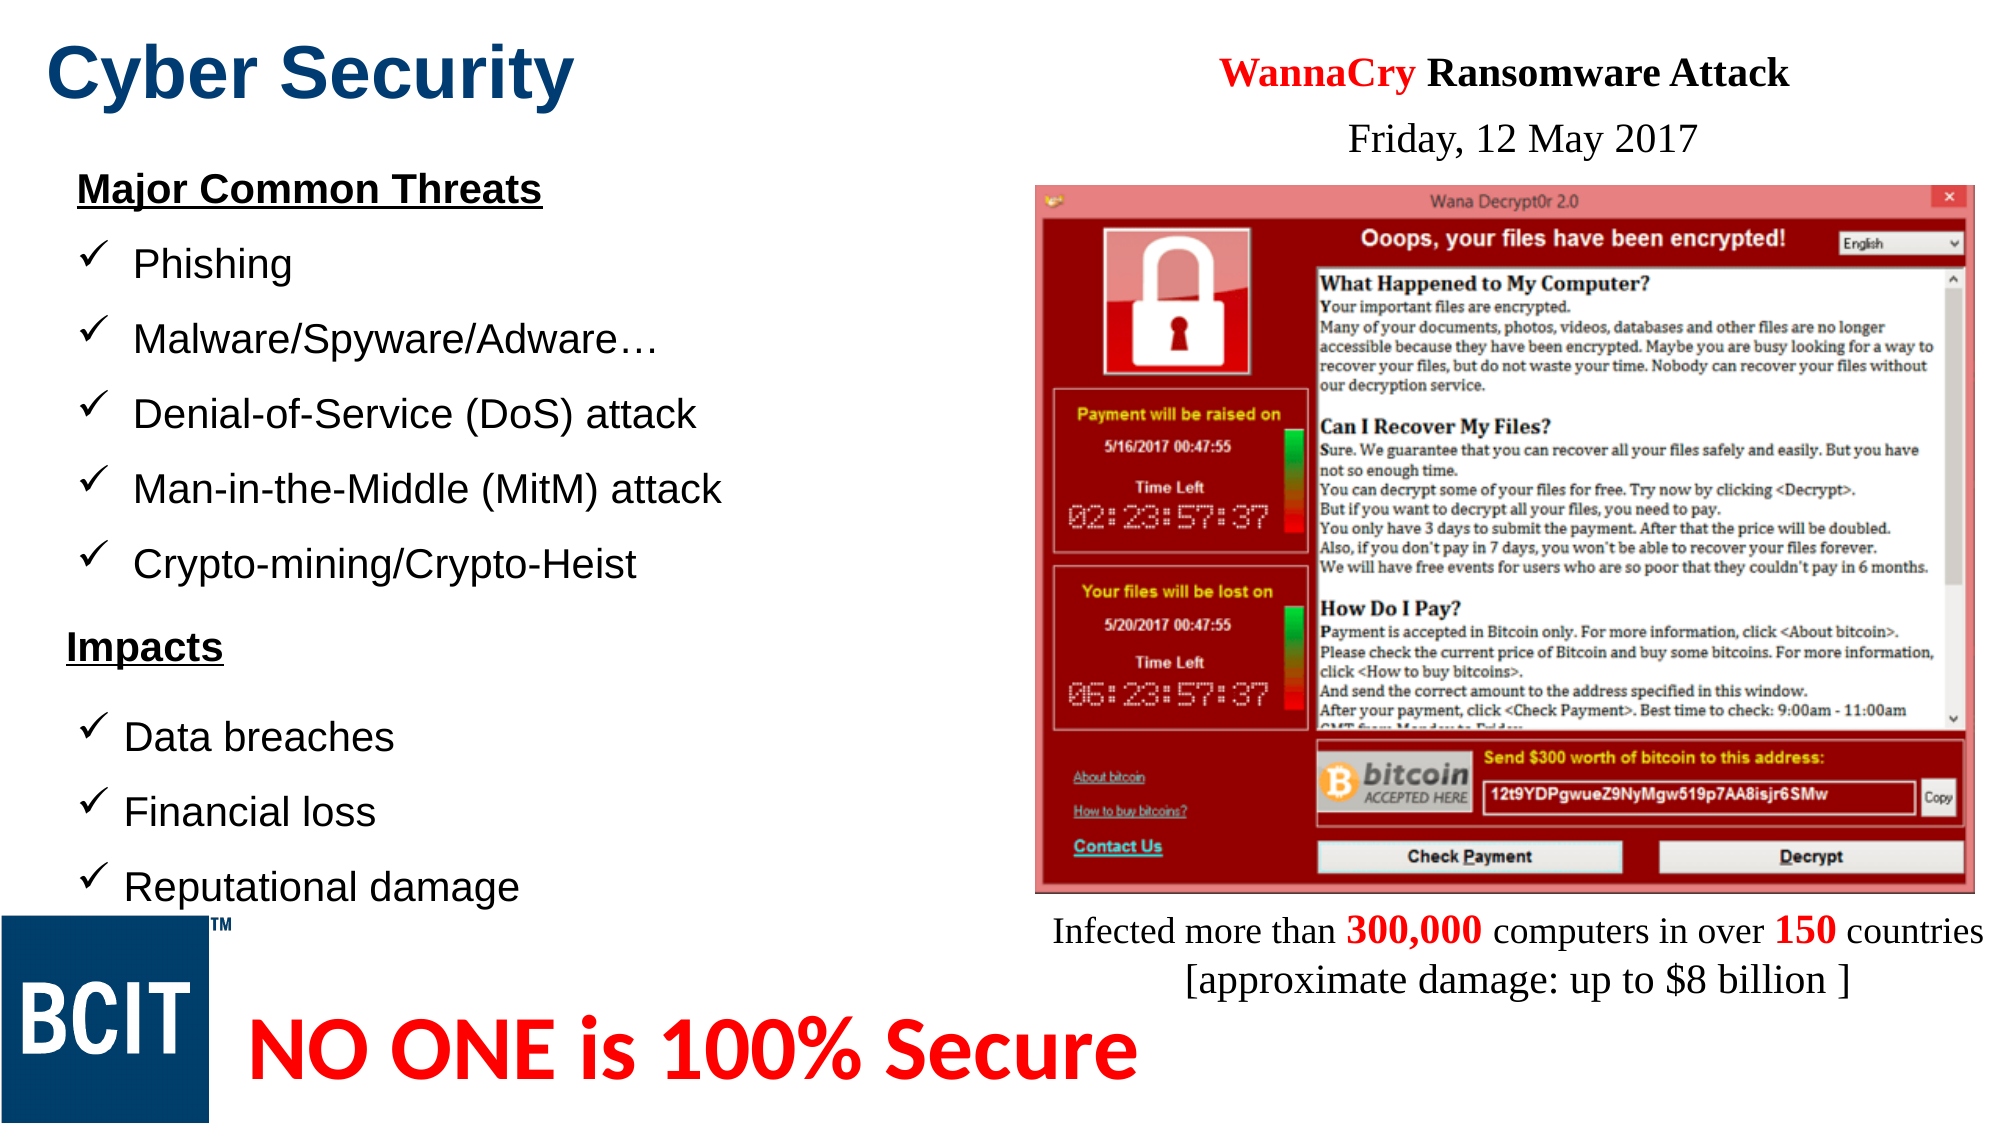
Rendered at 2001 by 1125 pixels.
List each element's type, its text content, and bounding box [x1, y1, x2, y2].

text_box Cyber Security [31, 15, 666, 121]
text_box Major Common Threats Phishing Malware/Spyware/Adware… Denial-of-Service (DoS) attack Man-in-the-Middle (MitM) attack Crypto-mining/Crypto-Heist [61, 154, 808, 595]
picture [0, 913, 233, 1125]
text_box Infected more than 300,000 computers in over 150 countries [approximate damage: up to $8 billion ] [1035, 893, 2000, 1009]
text_box Impacts [50, 612, 239, 678]
text_box Data breaches Financial loss Reputational damage [61, 677, 663, 918]
picture [1034, 184, 1975, 895]
text_box WannaCry Ransomware Attack [1204, 37, 1806, 103]
text_box Friday, 12 May 2017 [1322, 103, 1714, 169]
text_box NO ONE is 100% Secure [237, 972, 1316, 1125]
